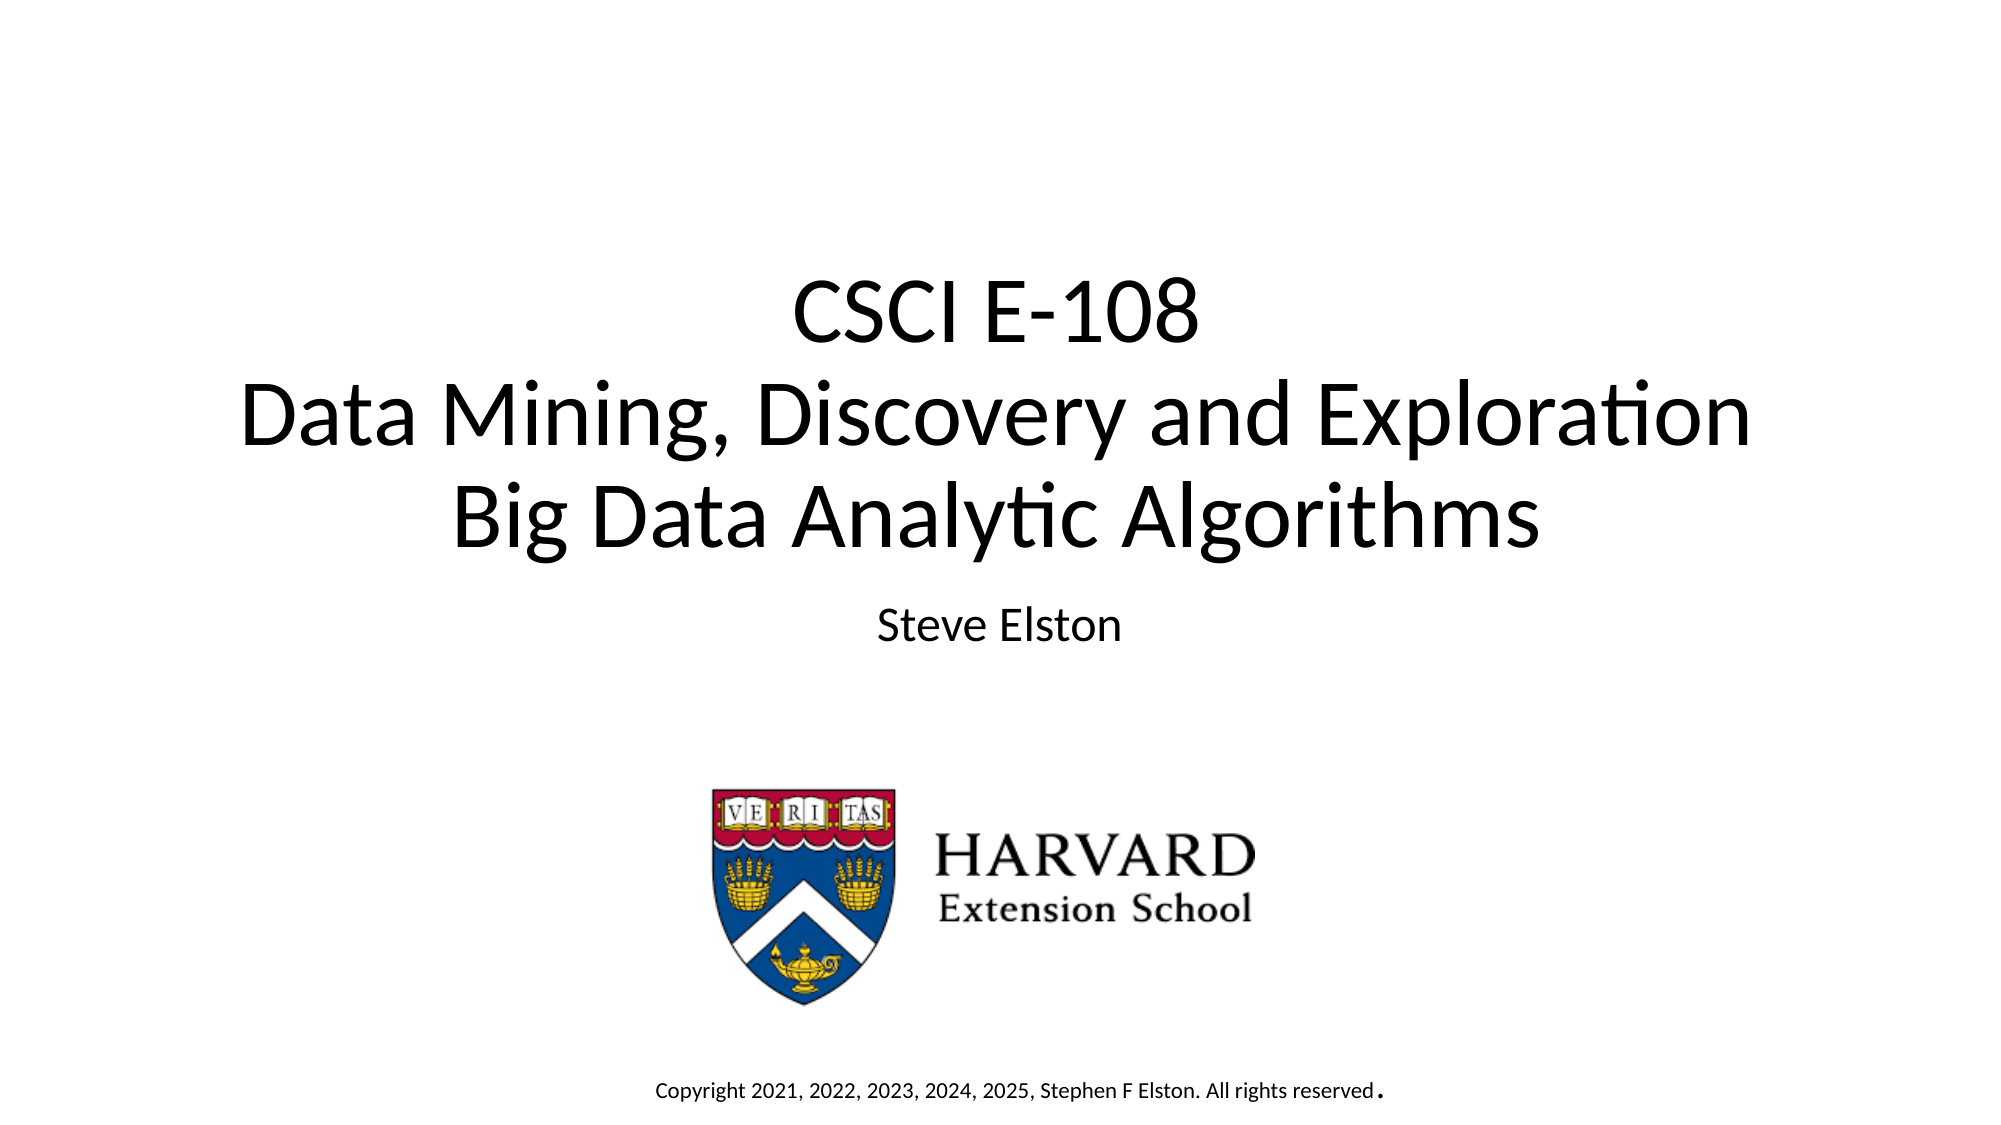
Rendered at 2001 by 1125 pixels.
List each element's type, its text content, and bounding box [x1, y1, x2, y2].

text_box Copyright 2021, 2022, 2023, 2024, 2025, Stephen F Elston. All rights reserved. [549, 1053, 1492, 1114]
picture [708, 785, 1255, 1011]
subtitle Steve Elston [249, 590, 1750, 672]
title CSCI E-108 Data Mining, Discovery and Exploration Big Data Analytic Algorithms [209, 184, 1785, 576]
